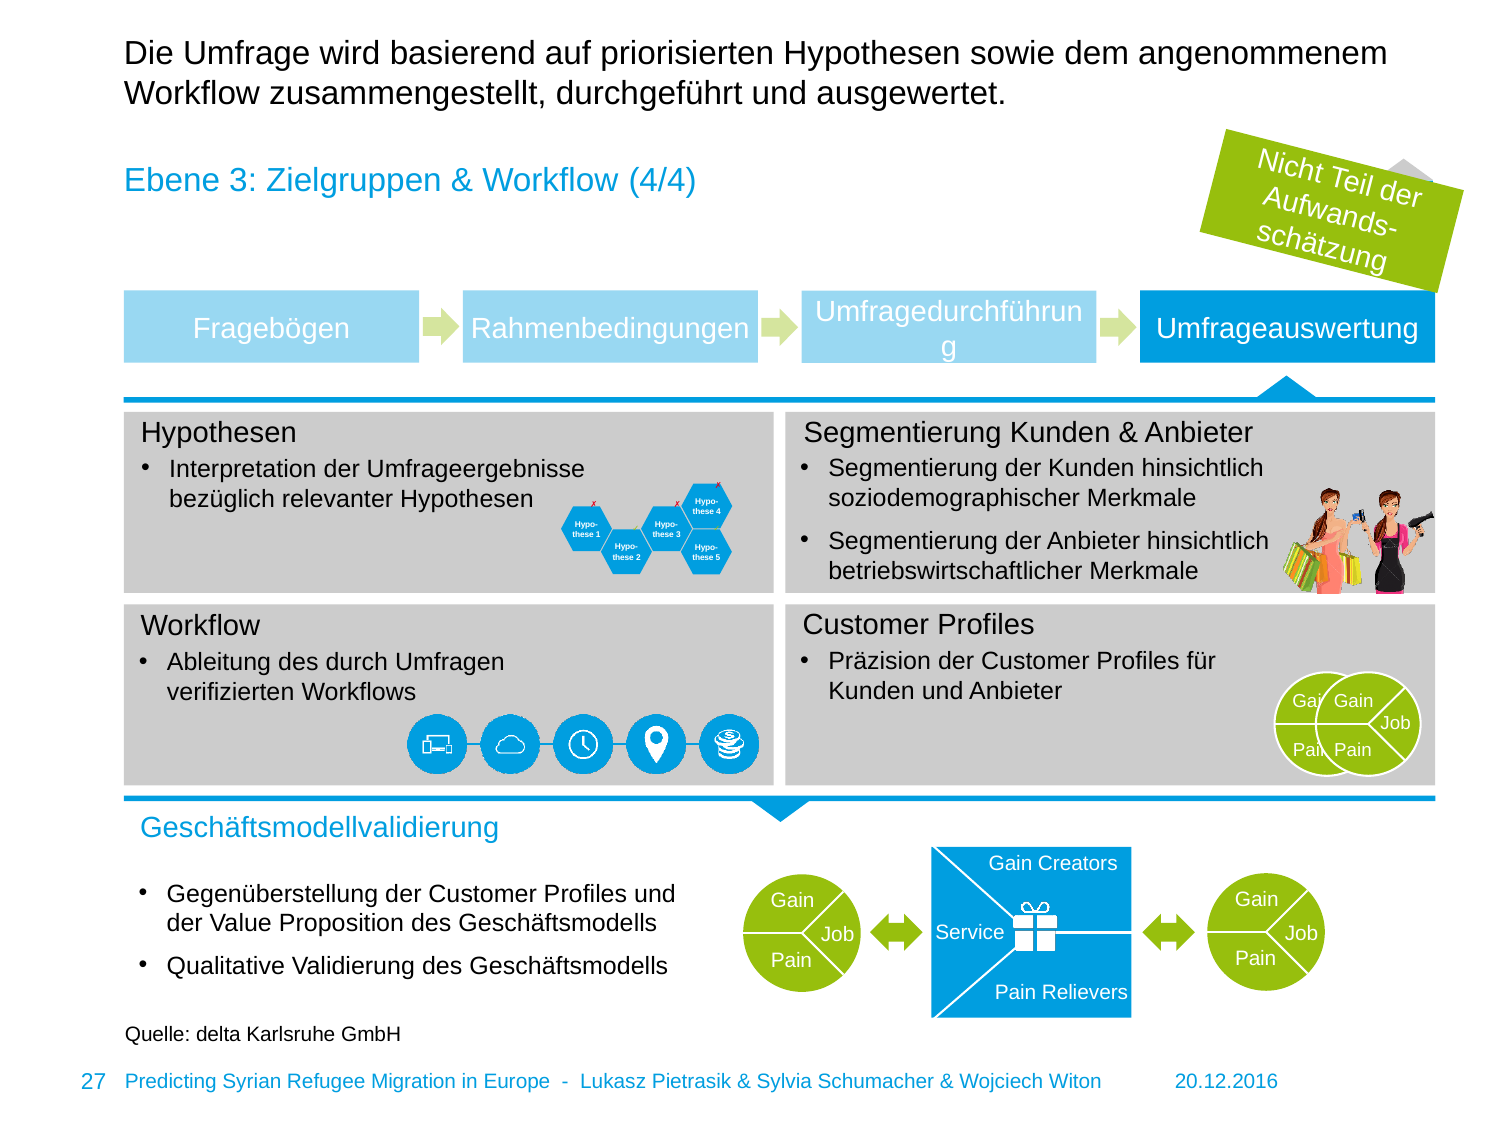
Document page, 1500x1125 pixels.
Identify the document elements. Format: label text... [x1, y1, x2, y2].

text_box [122, 794, 1437, 803]
text_box [783, 602, 1437, 787]
text_box Segmentierung Kunden & Anbieter [788, 405, 1270, 456]
text_box Workflow [125, 599, 276, 638]
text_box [742, 832, 1335, 1024]
text_box [122, 273, 1140, 374]
text_box Geschäftsmodellvalidierung [125, 801, 515, 852]
text_box Quelle: delta Karlsruhe GmbH [124, 1017, 1175, 1049]
text_box Nicht Teil der Aufwands-schätzung [1199, 128, 1464, 294]
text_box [560, 479, 733, 575]
text_box Hypothesen [126, 405, 312, 444]
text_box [1274, 672, 1313, 777]
text_box [747, 797, 813, 824]
text_box Customer Profiles [787, 597, 1051, 637]
text_box Interpretation der Umfrageergebnisse bezüglich relevanter Hypothesen [126, 444, 637, 520]
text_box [1374, 158, 1434, 247]
text_box [122, 602, 776, 787]
text_box Umfrageauswertung [1140, 288, 1437, 365]
text_box Gegenüberstellung der Customer Profiles und der Value Proposition des Geschäftsmodells Qualitative Validierung des Geschäftsmodells [123, 869, 703, 987]
text_box Ebene 3: Zielgruppen & Workflow (4/4) [1336, 156, 1437, 165]
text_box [407, 714, 759, 774]
picture [1275, 475, 1444, 594]
text_box Präzision der Customer Profiles für Kunden und Anbieter [785, 637, 1296, 755]
text_box [122, 410, 776, 595]
text_box [1270, 410, 1437, 484]
text_box Segmentierung der Kunden hinsichtlich soziodemographischer Merkmale Segmentierung der Anbieter hinsichtlich betriebswirtschaftlicher Merkmale [785, 444, 1406, 592]
text_box Ableitung des durch Umfragen verifizierten Workflows [123, 638, 634, 713]
text_box Ebene 3: Zielgruppen & Workflow (4/4) [124, 156, 1218, 200]
text_box [783, 410, 1270, 595]
text_box [1253, 373, 1319, 400]
text_box [122, 395, 1437, 405]
title Die Umfrage wird basierend auf priorisierten Hypothesen sowie dem angenommenem Workflow zusammengestellt, durchgeführt und ausgewertet. [124, 31, 1437, 82]
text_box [1315, 672, 1424, 777]
